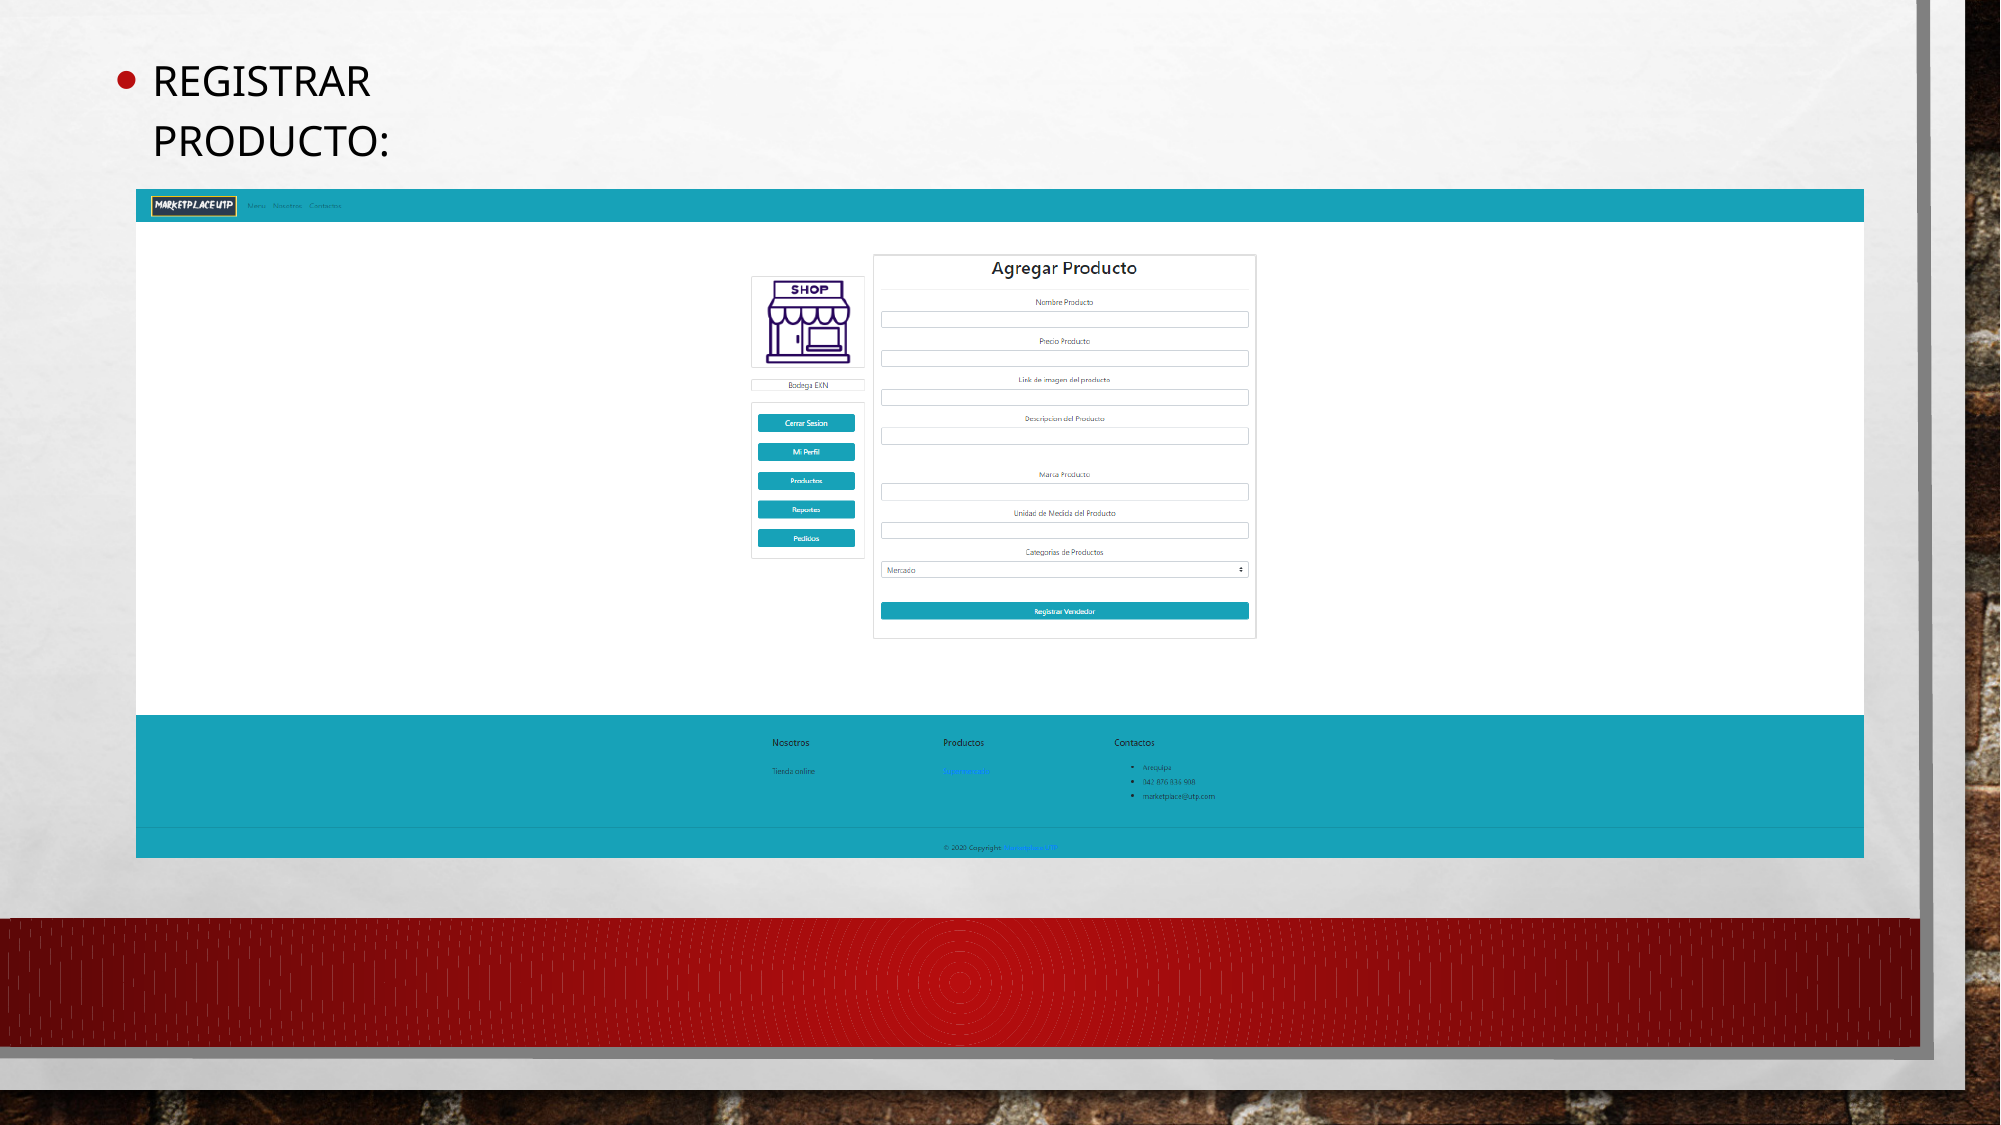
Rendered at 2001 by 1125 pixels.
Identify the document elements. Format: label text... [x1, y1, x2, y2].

list Registrar producto: [100, 46, 559, 163]
picture [136, 189, 1864, 858]
picture [0, 0, 2000, 1125]
